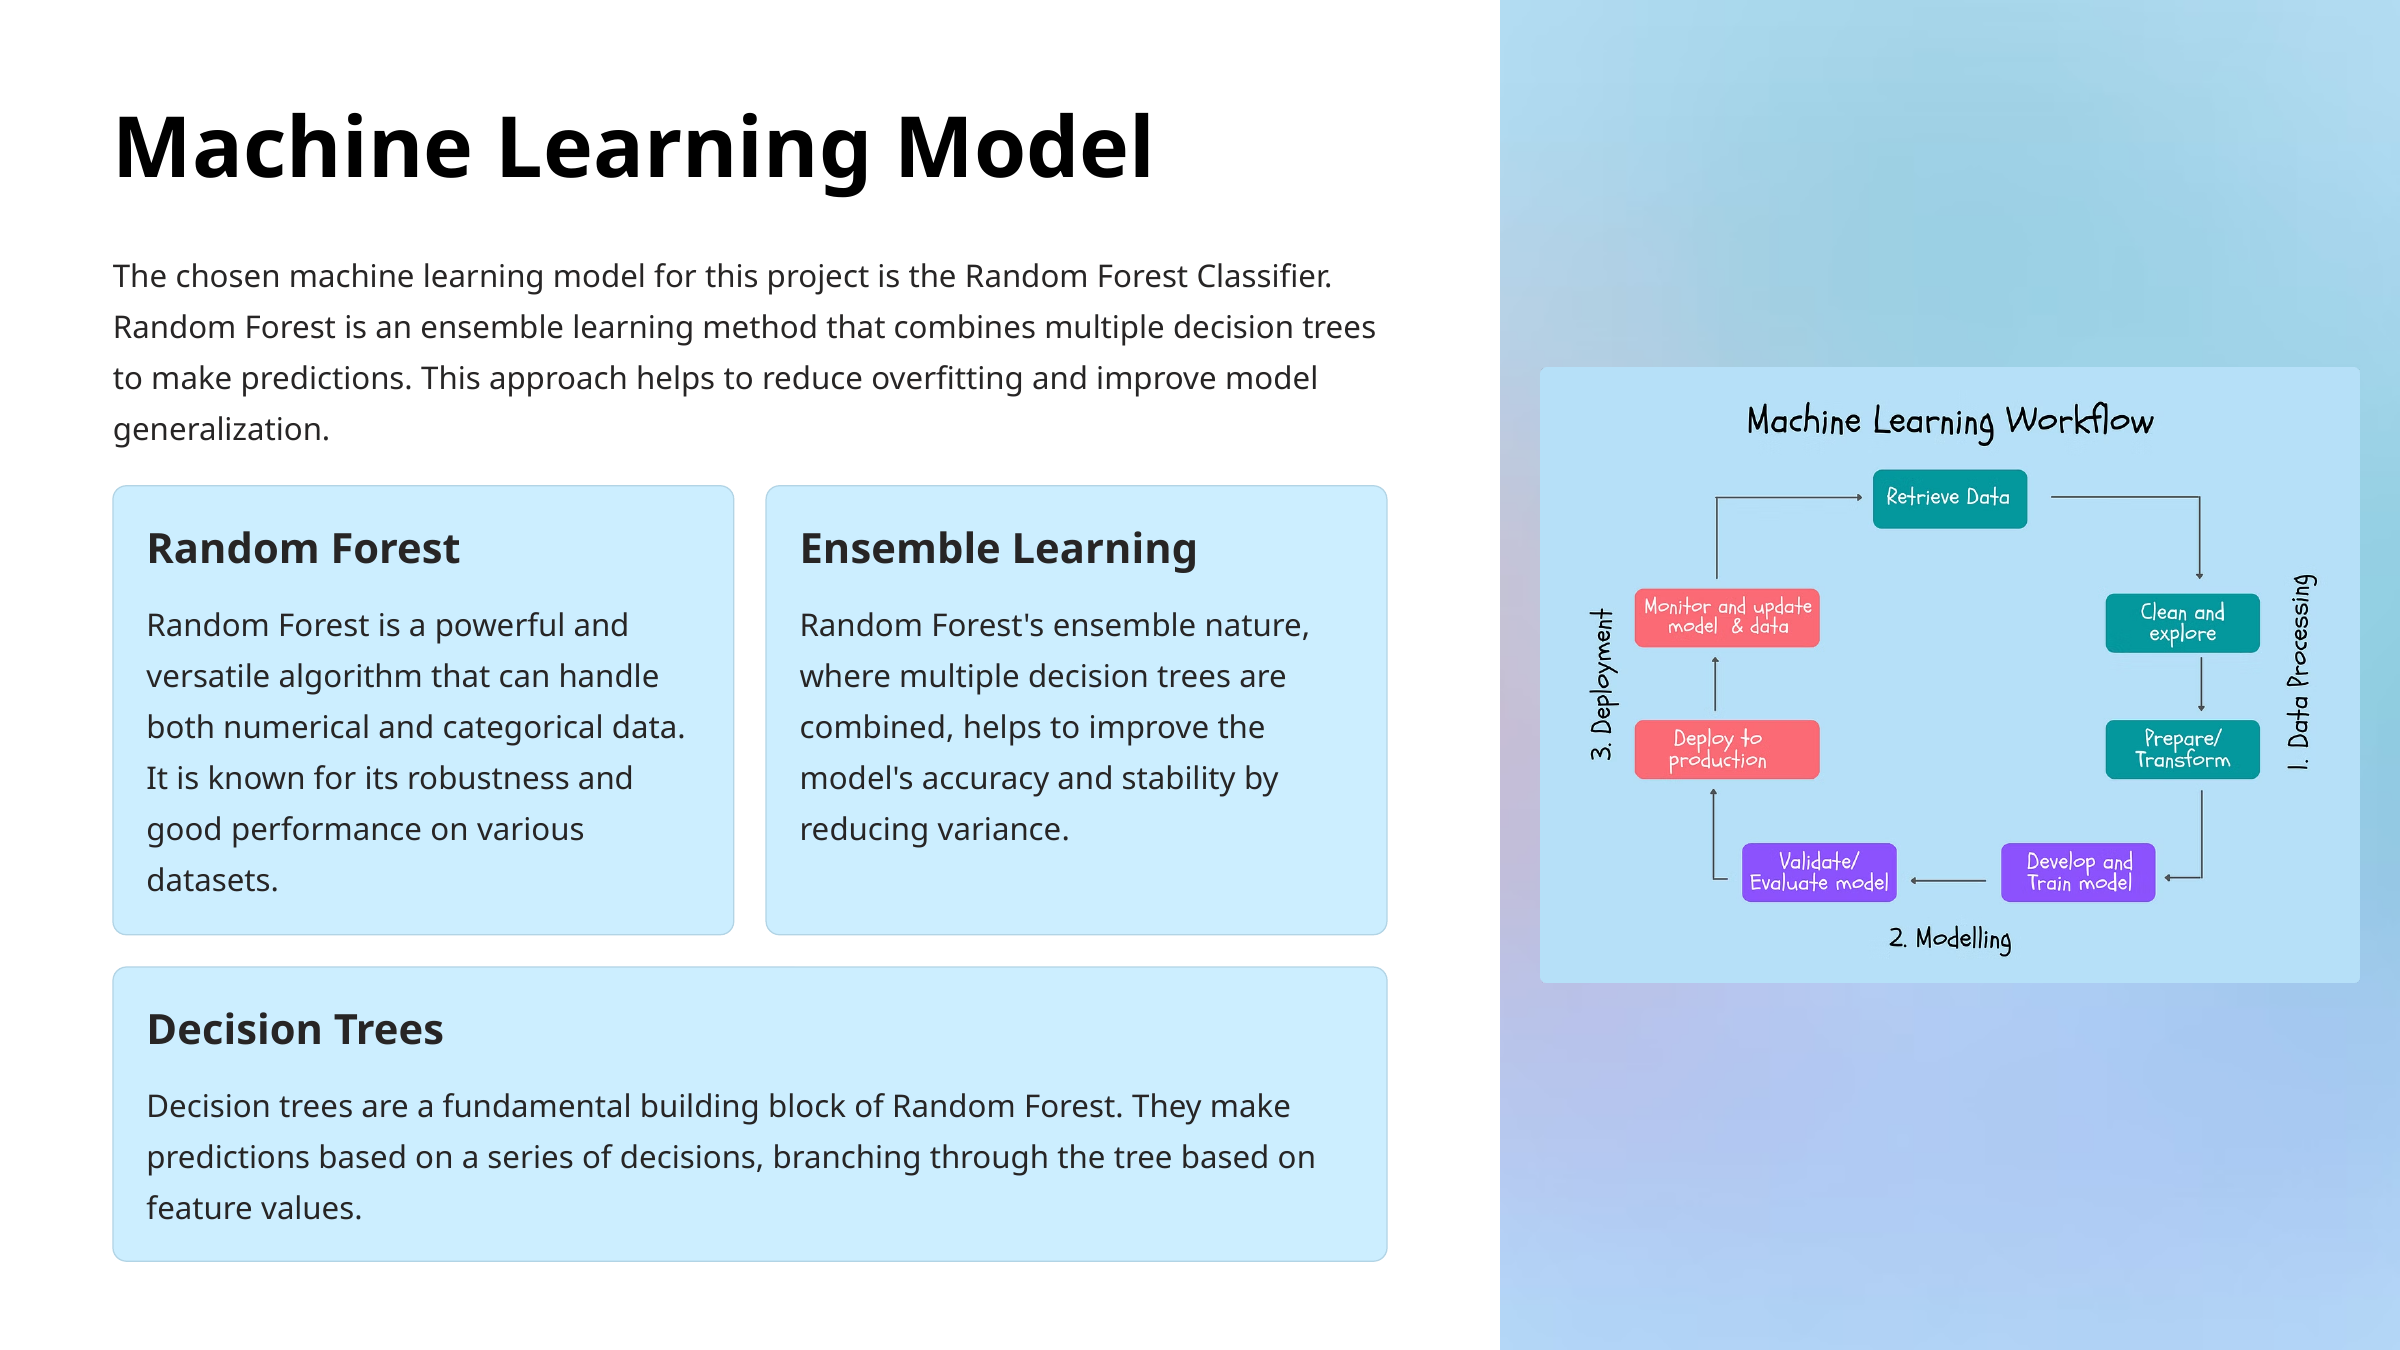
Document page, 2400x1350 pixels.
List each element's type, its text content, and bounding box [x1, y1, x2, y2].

text_box [112, 485, 734, 935]
text_box Decision Trees [146, 1000, 571, 1054]
text_box Random Forest [146, 519, 571, 573]
text_box The chosen machine learning model for this project is the Random Forest Classifier. Random Forest is an ensemble learning method that combines multiple decision trees to make predictions. This approach helps to reduce overfitting and improve model generalization. [112, 242, 1388, 450]
text_box Machine Learning Model [112, 88, 1089, 195]
text_box Decision trees are a fundamental building block of Random Forest. They make predictions based on a series of decisions, branching through the tree based on feature values. [146, 1072, 1354, 1228]
text_box Ensemble Learning [799, 519, 1224, 573]
text_box [112, 966, 1388, 1262]
text_box Random Forest's ensemble nature, where multiple decision trees are combined, helps to improve the model's accuracy and stability by reducing variance. [799, 591, 1354, 850]
text_box Random Forest is a powerful and versatile algorithm that can handle both numerical and categorical data. It is known for its robustness and good performance on various datasets. [146, 591, 701, 902]
picture [1499, 0, 2400, 1350]
text_box [766, 485, 1387, 935]
